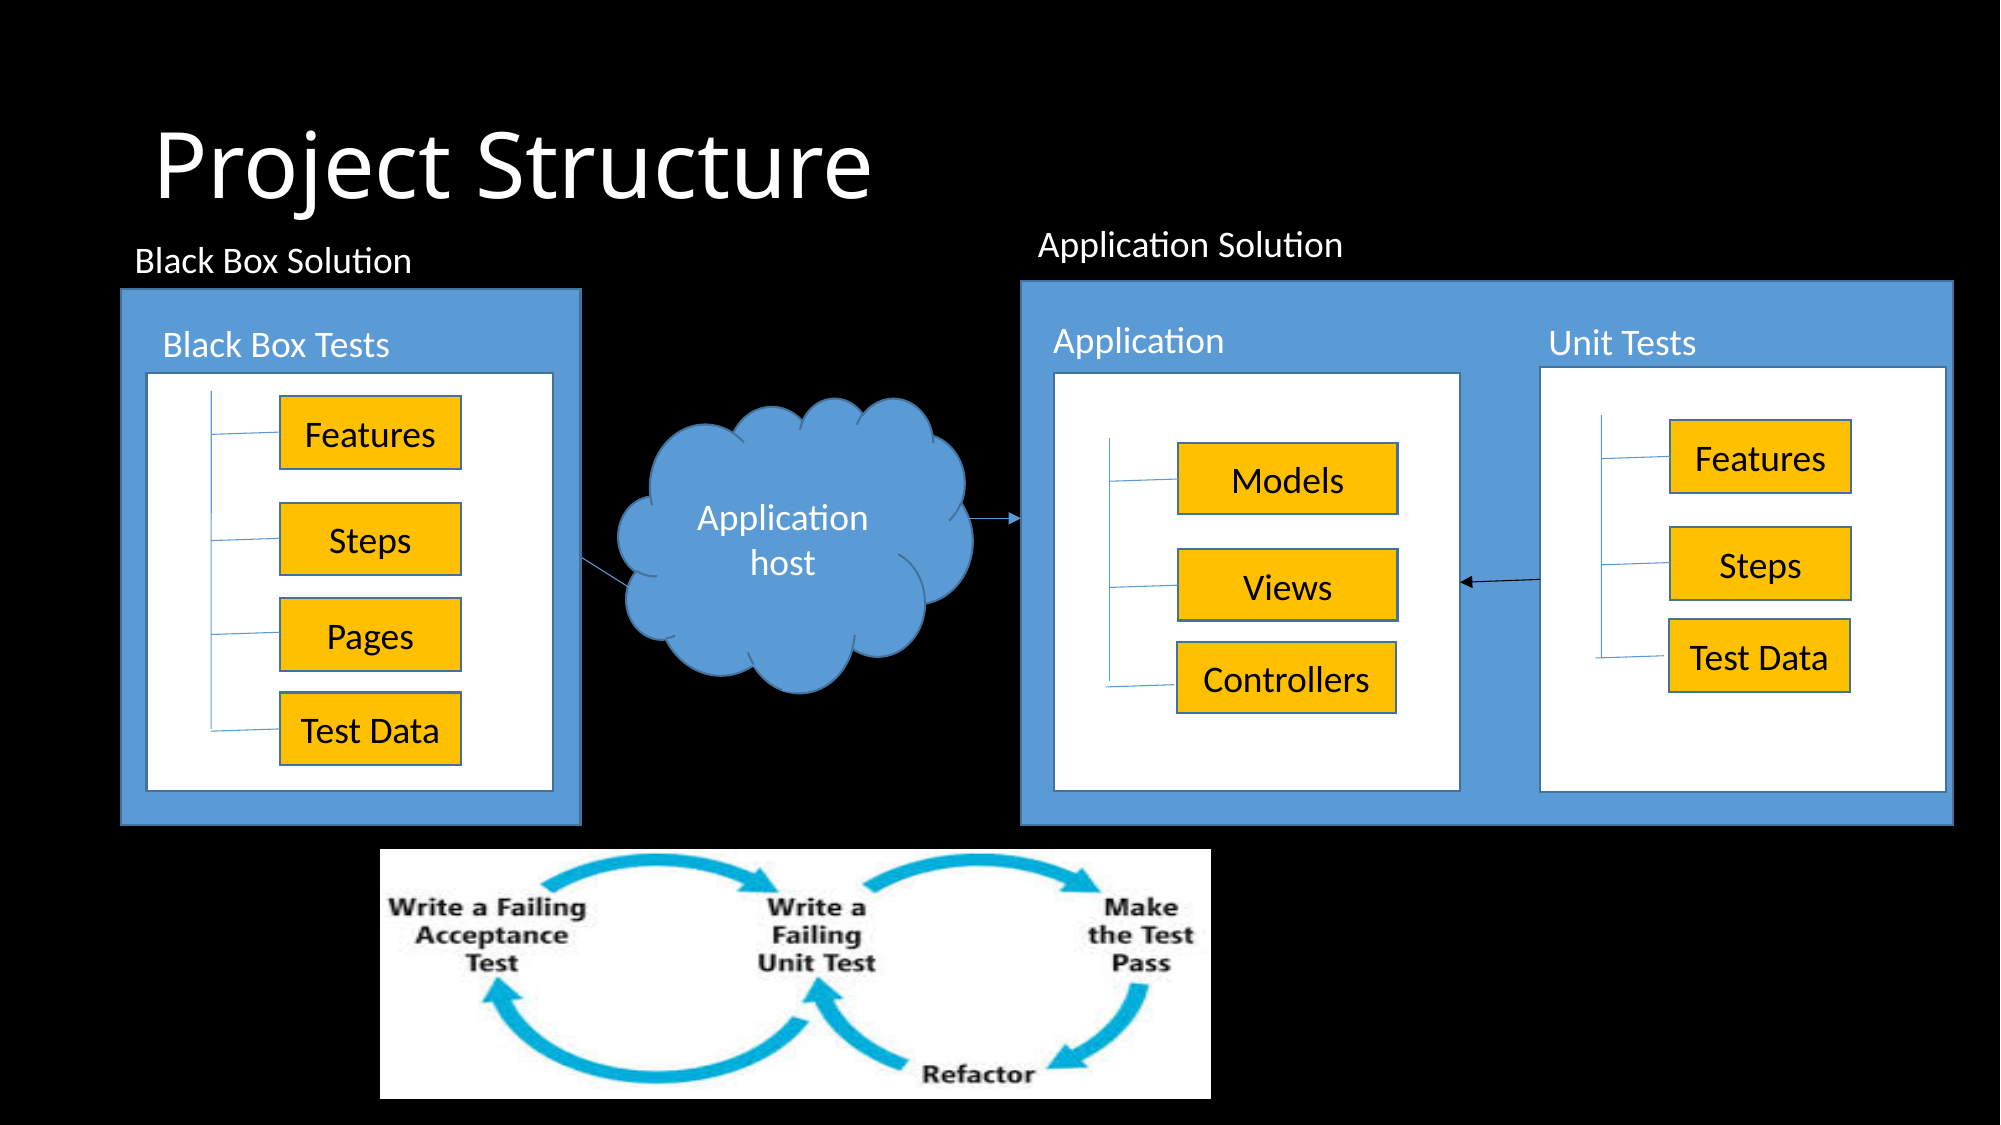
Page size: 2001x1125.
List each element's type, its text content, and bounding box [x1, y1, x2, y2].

picture [380, 849, 1211, 1099]
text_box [1459, 310, 1947, 792]
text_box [1036, 308, 1460, 792]
title Project Structure [137, 59, 1863, 278]
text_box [118, 228, 581, 825]
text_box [1020, 212, 1954, 825]
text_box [581, 397, 1021, 693]
